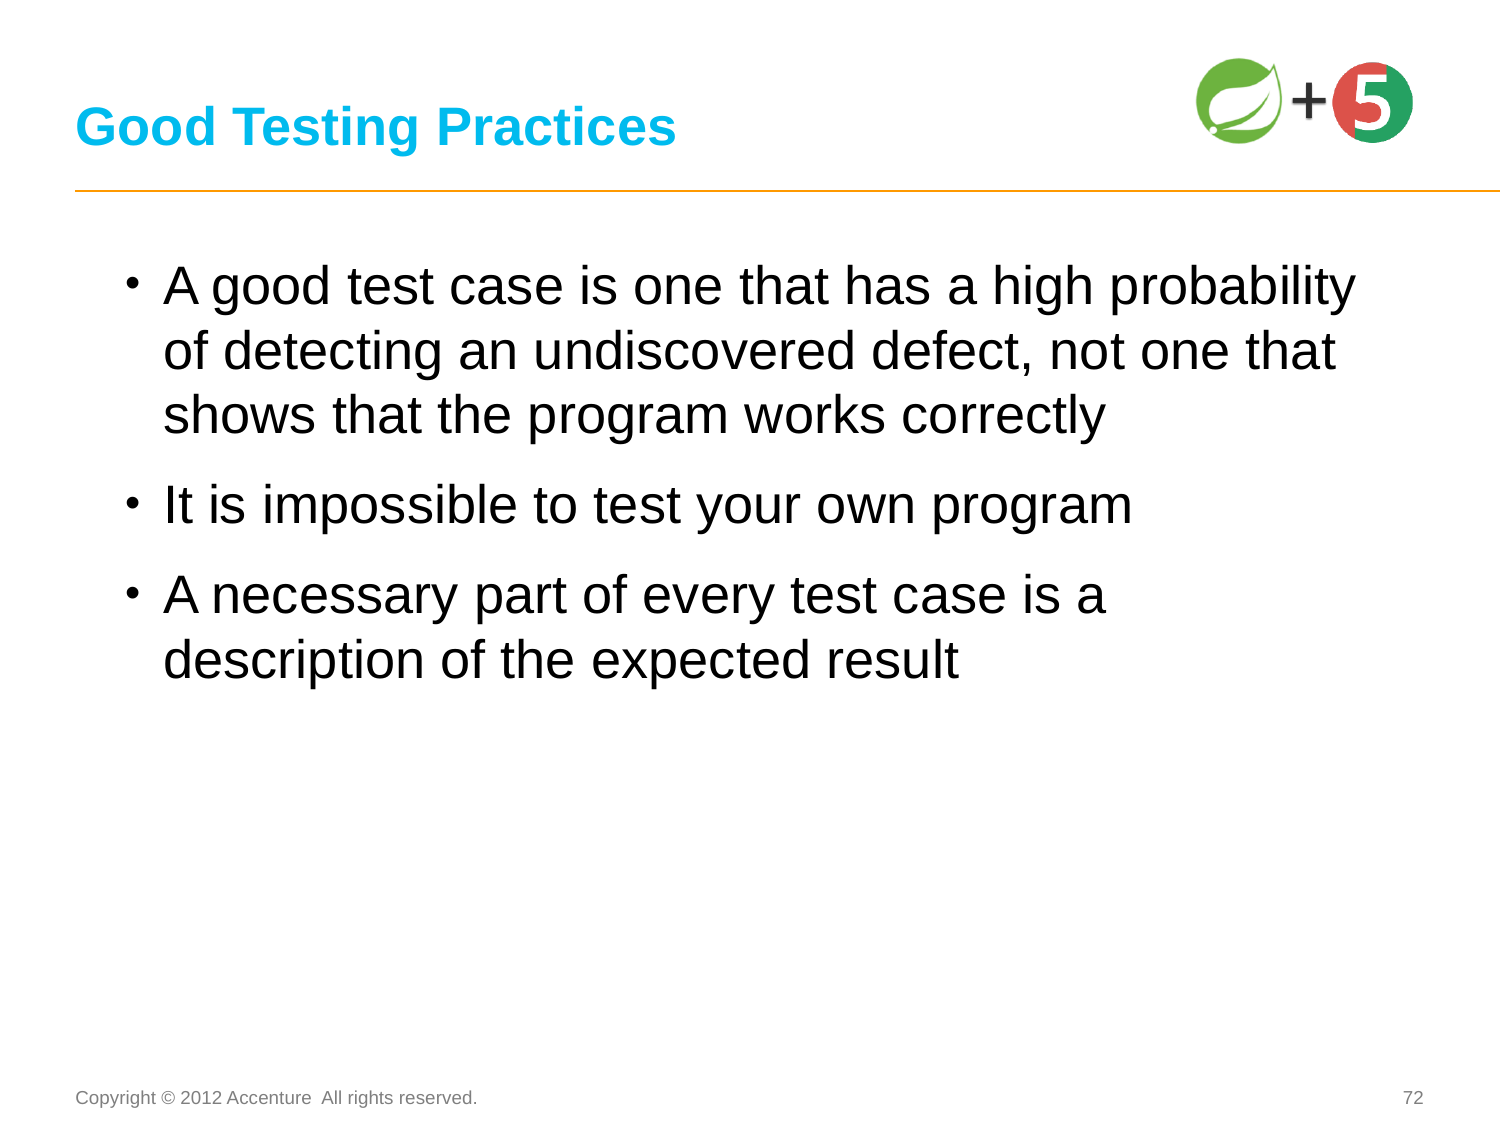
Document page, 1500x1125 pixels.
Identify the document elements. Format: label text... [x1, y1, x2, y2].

list A good test case is one that has a high probability of detecting an undiscovered defect, not one that shows that the program works correctly It is impossible to test your own program A necessary part of every test case is a description of the expected result [125, 249, 1375, 925]
title Good Testing Practices [75, 27, 1422, 157]
